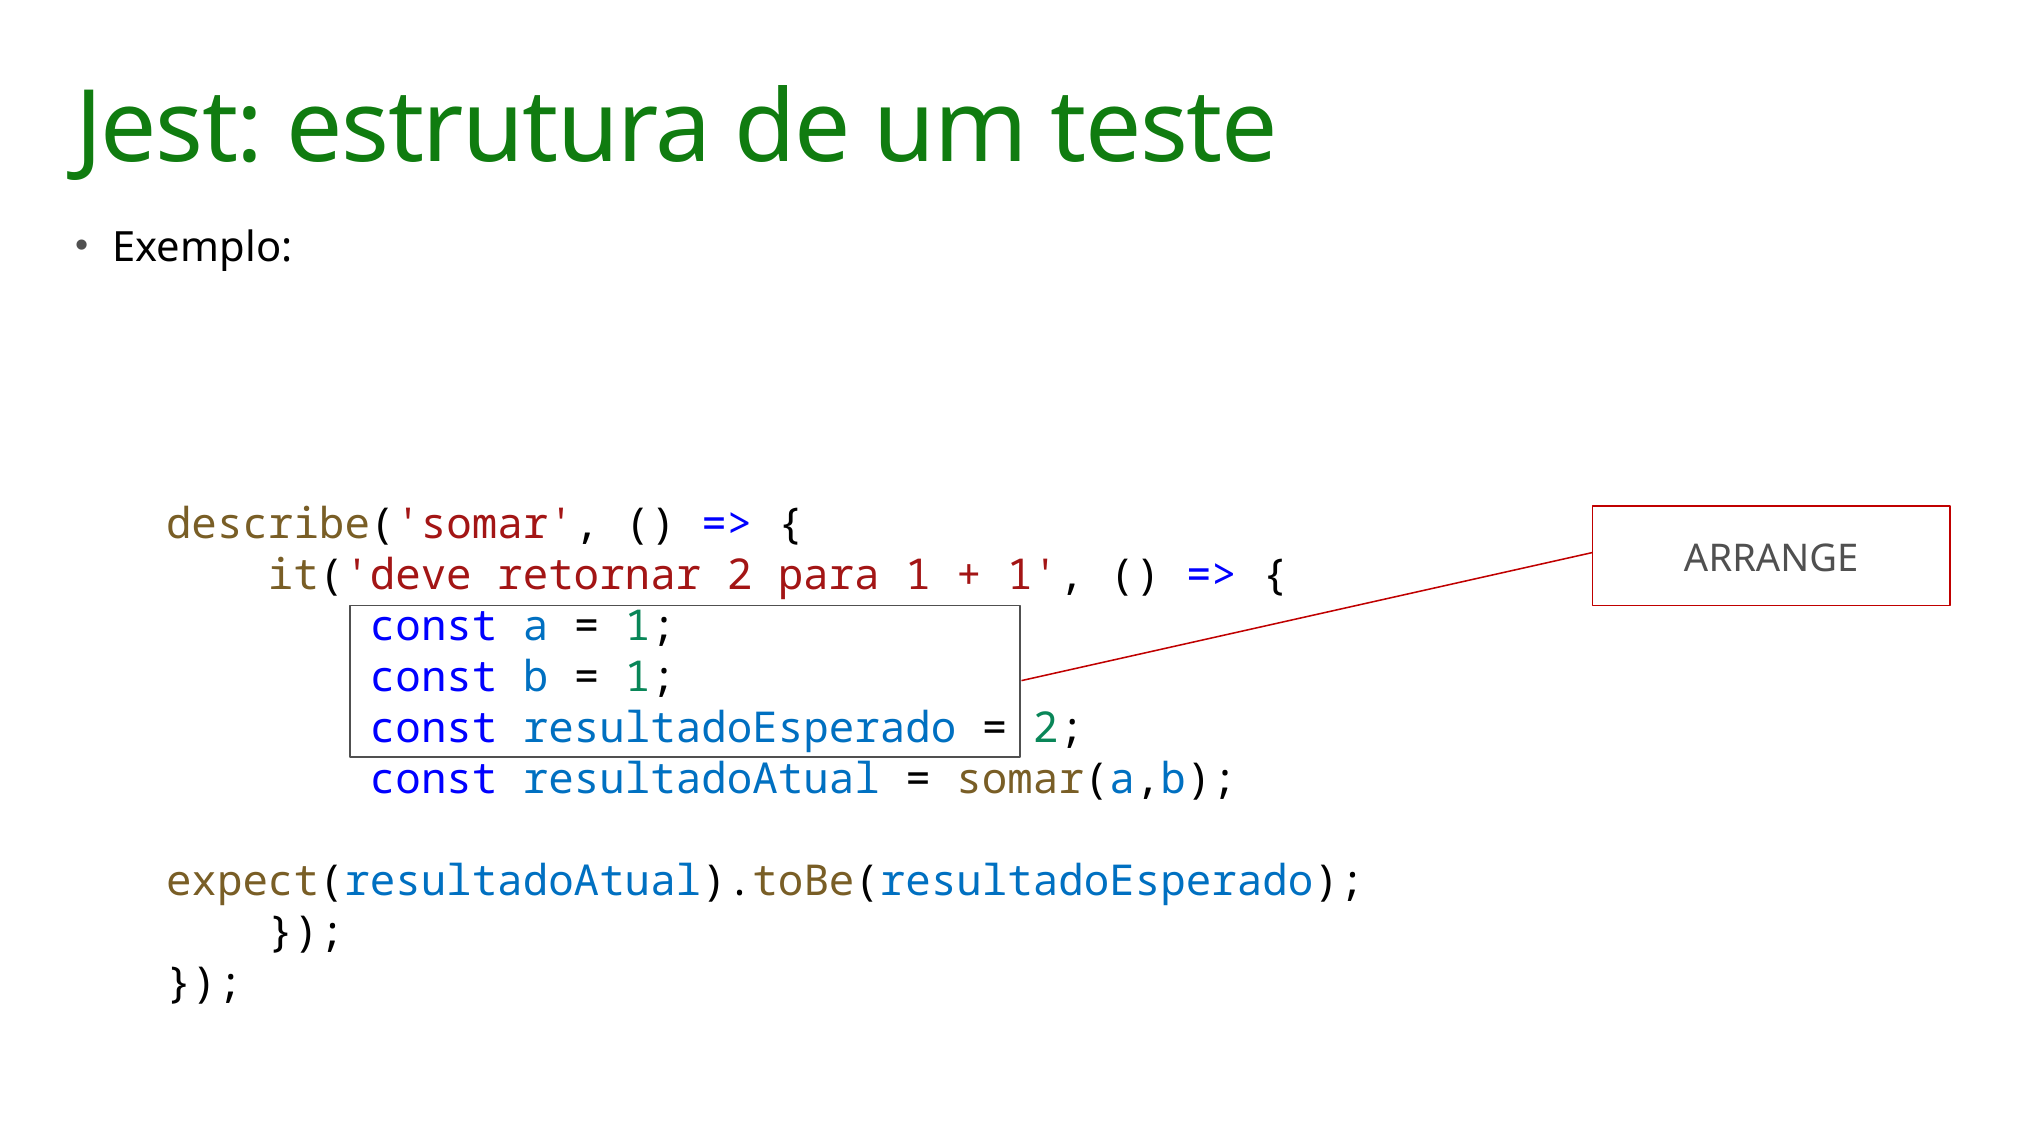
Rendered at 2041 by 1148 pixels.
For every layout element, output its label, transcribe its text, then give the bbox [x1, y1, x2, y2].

title Jest: estrutura de um teste [60, 60, 1980, 210]
text_box describe('somar', () => { it('deve retornar 2 para 1 + 1', () => { const a = 1; const b = 1; const resultadoEsperado = 2; const resultadoAtual = somar(a,b); expect(resultadoAtual).toBe(resultadoEsperado); }); }); [151, 488, 1518, 1014]
text_box ARRANGE [1021, 505, 1950, 681]
list Exemplo: [60, 210, 1980, 510]
text_box [349, 605, 1021, 758]
